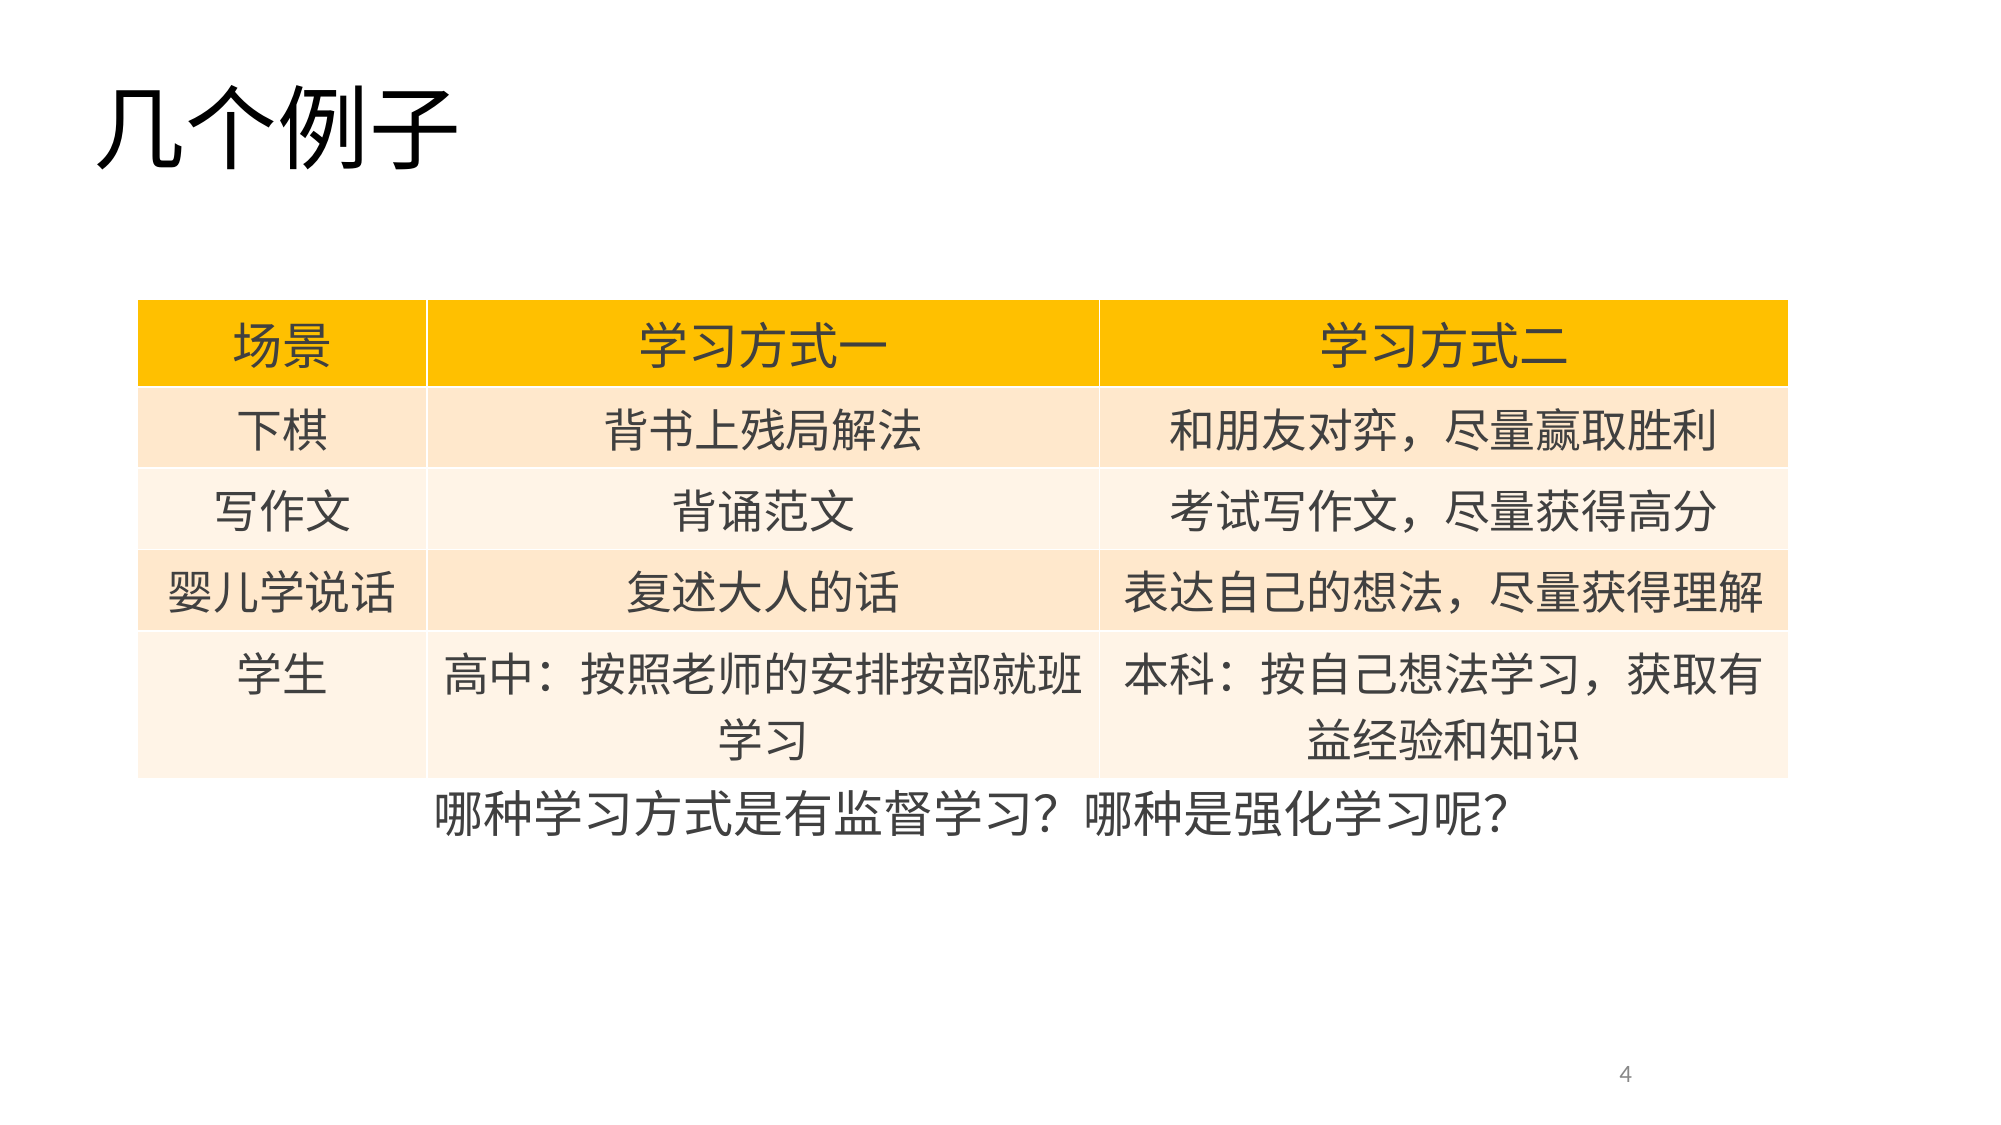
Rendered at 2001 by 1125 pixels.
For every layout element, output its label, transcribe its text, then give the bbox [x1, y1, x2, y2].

table_cell 和朋友对弈，尽量赢取胜利 [1100, 388, 1788, 467]
table_header 学习方式二 [1100, 300, 1788, 386]
table_cell 考试写作文，尽量获得高分 [1100, 469, 1788, 549]
table_cell 写作文 [138, 469, 426, 549]
table_cell 学生 [138, 632, 426, 778]
table_header 学习方式一 [428, 300, 1099, 386]
table_header 场景 [138, 300, 426, 386]
text_box 哪种学习方式是有监督学习？哪种是强化学习呢？ [418, 775, 1549, 850]
table_cell 背书上残局解法 [428, 388, 1099, 467]
slide_number 4 [1585, 1040, 1649, 1105]
table_cell 高中：按照老师的安排按部就班学习 [428, 632, 1099, 775]
title 几个例子 [77, 22, 1649, 244]
table_cell 复述大人的话 [428, 550, 1099, 630]
table_cell 本科：按自己想法学习，获取有益经验和知识 [1100, 632, 1788, 778]
table_cell 婴儿学说话 [138, 550, 426, 630]
table_cell 表达自己的想法，尽量获得理解 [1100, 550, 1788, 630]
table_cell 下棋 [138, 388, 426, 467]
table_cell 背诵范文 [428, 469, 1099, 549]
